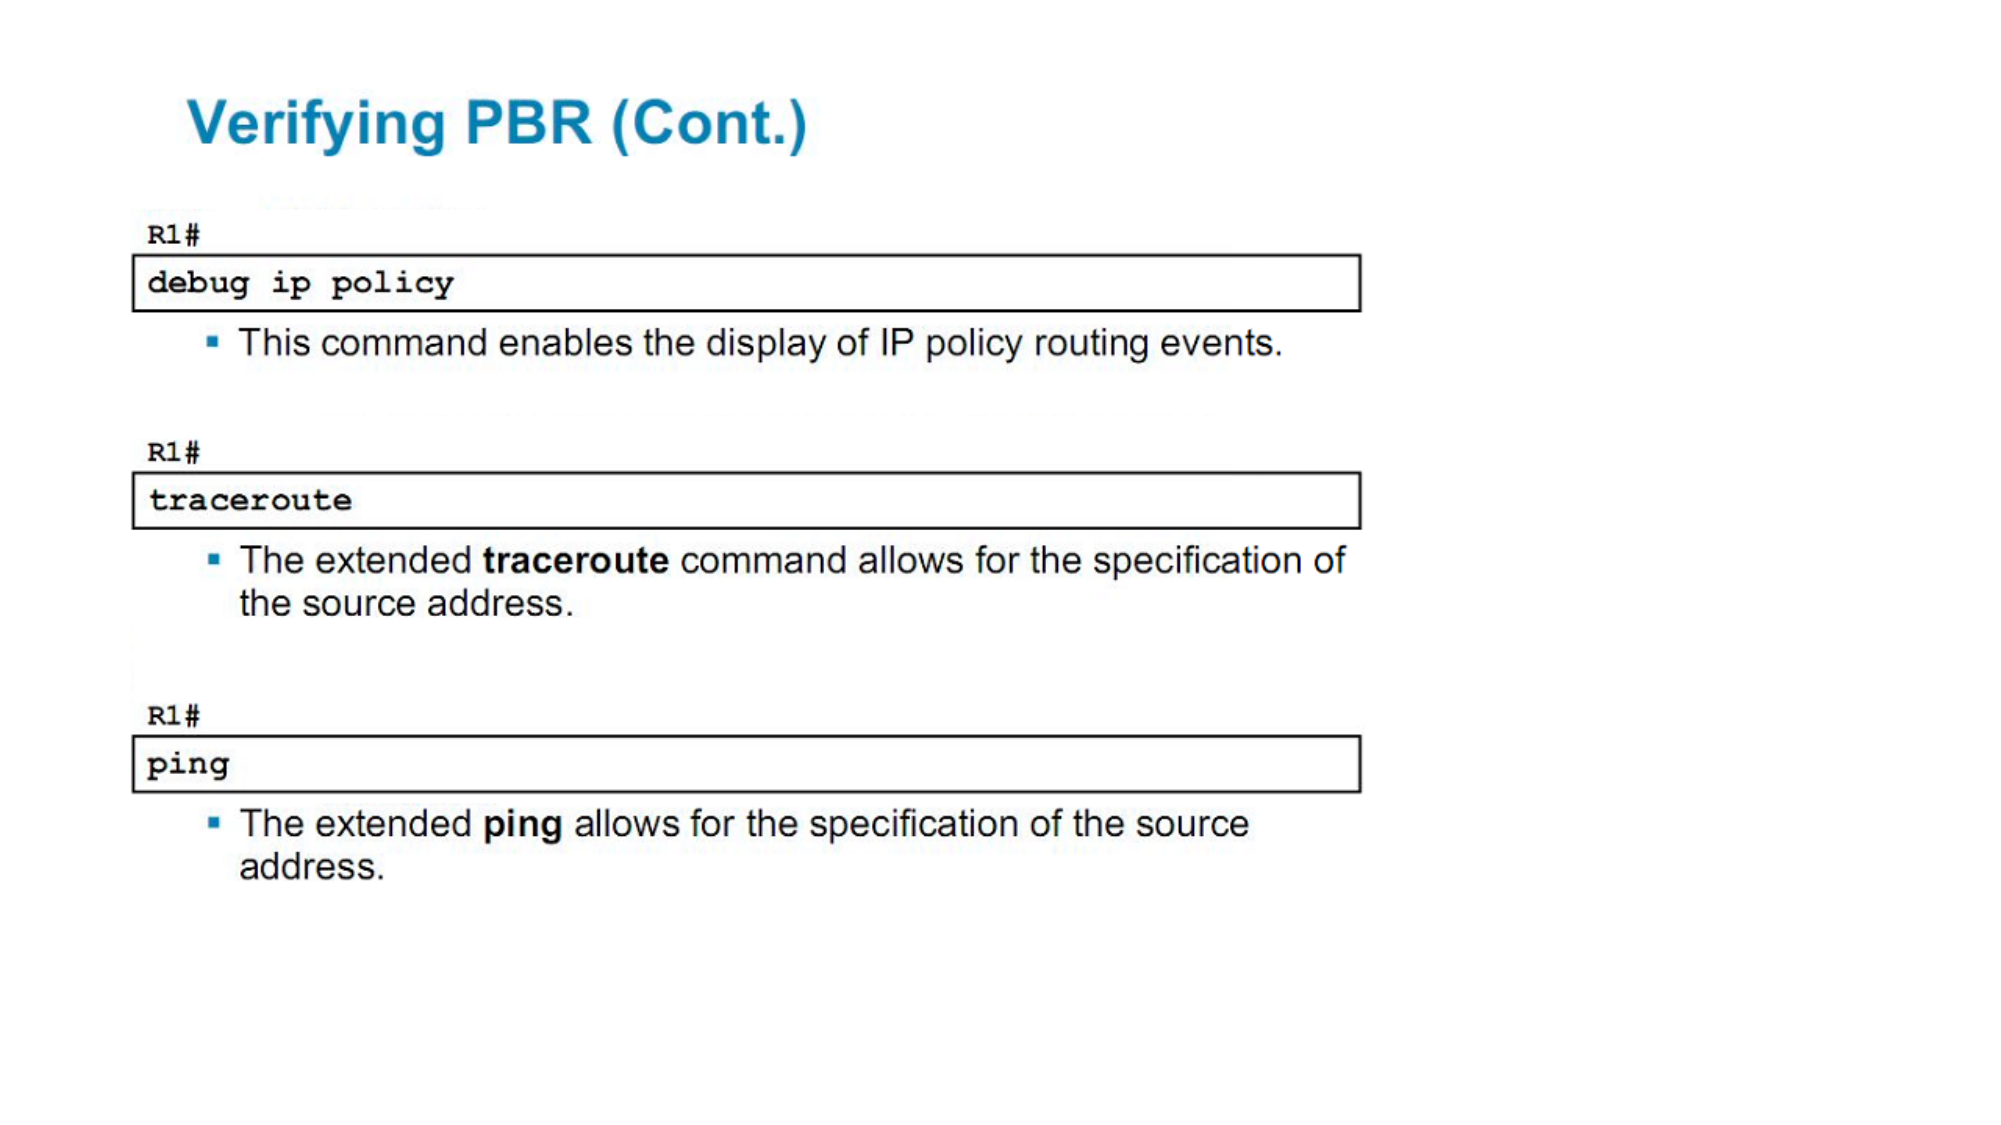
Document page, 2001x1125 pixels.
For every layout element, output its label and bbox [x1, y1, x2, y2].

picture [114, 88, 1395, 892]
